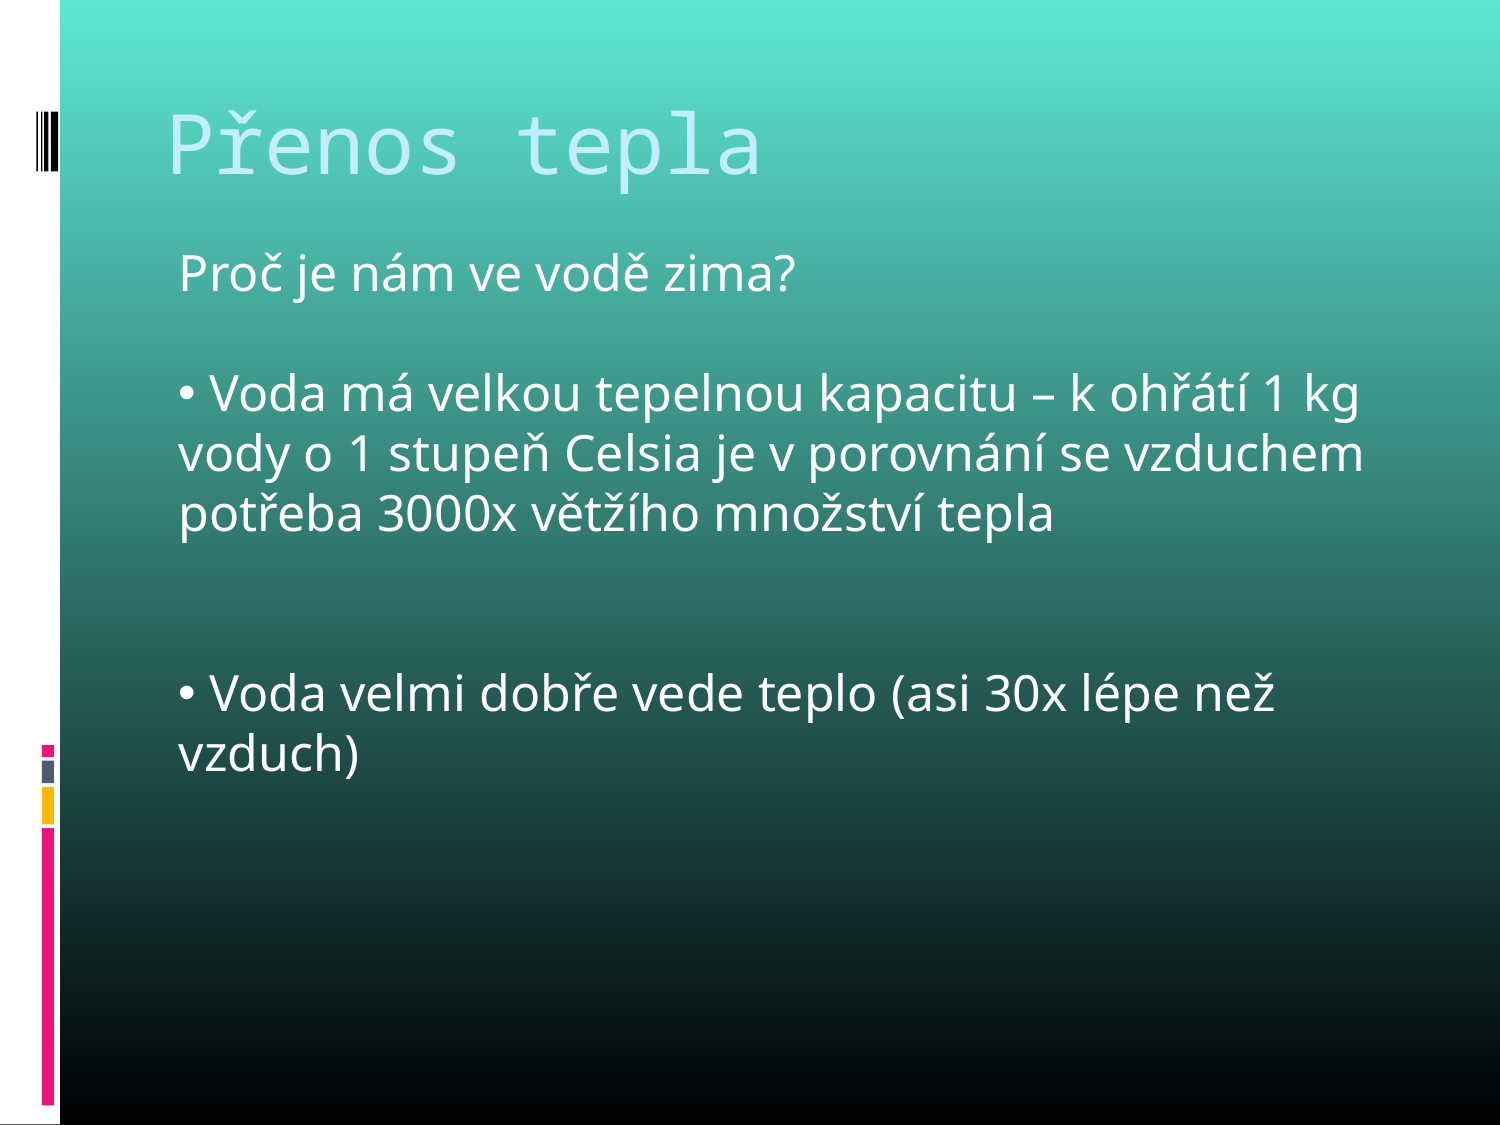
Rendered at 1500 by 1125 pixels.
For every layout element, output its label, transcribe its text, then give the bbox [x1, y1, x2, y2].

title Přenos tepla [150, 83, 1425, 234]
text_box Proč je nám ve vodě zima? Voda má velkou tepelnou kapacitu – k ohřátí 1 kg vody o 1 stupeň Celsia je v porovnání se vzduchem potřeba 3000x větžího množství tepla Voda velmi dobře vede teplo (asi 30x lépe než vzduch) [164, 234, 1418, 790]
